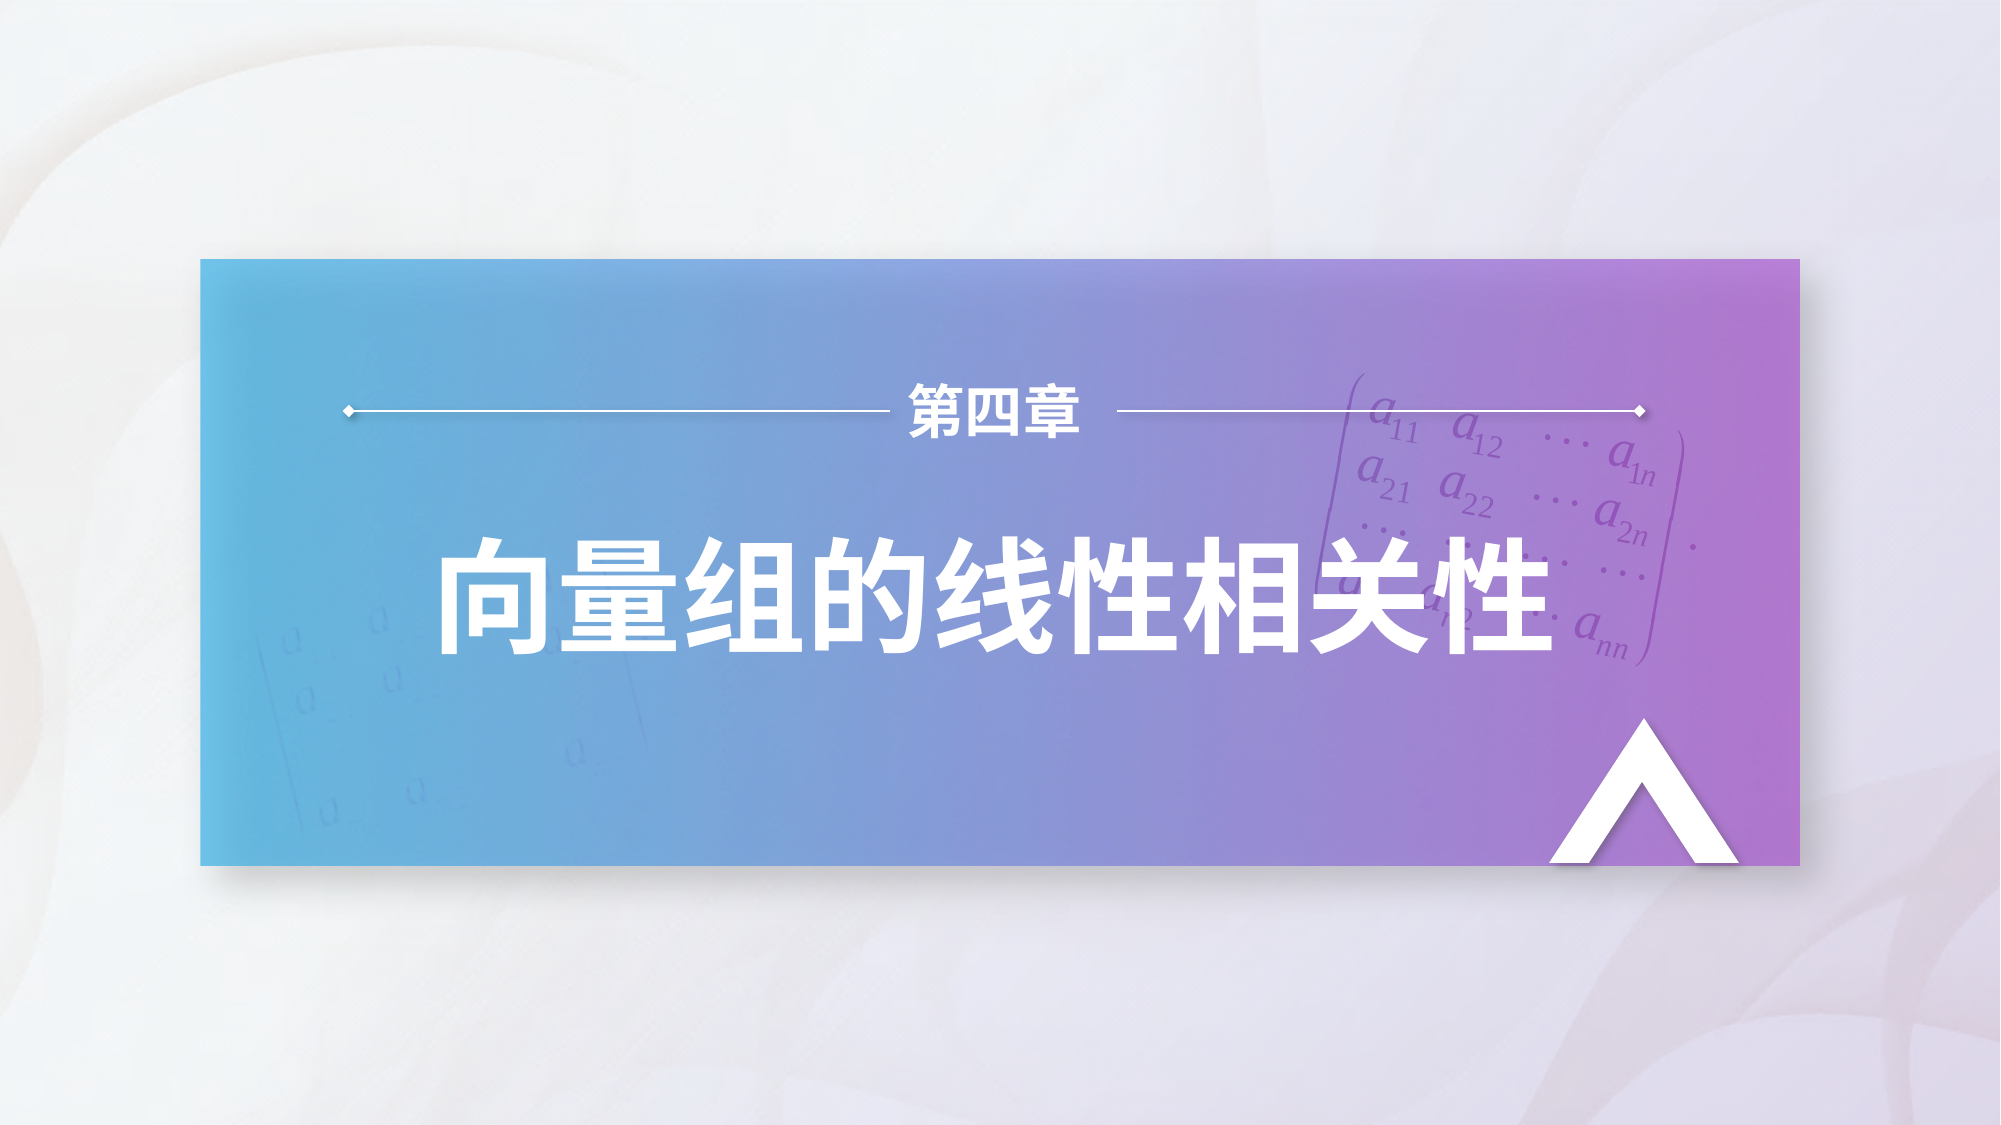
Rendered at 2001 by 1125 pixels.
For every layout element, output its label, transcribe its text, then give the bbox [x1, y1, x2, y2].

picture [0, 0, 2000, 1125]
text_box 向量组的线性相关性 [416, 510, 1572, 676]
text_box 第四章 [891, 368, 1097, 410]
picture [1591, 791, 1700, 866]
text_box 第四章 [891, 412, 1097, 453]
